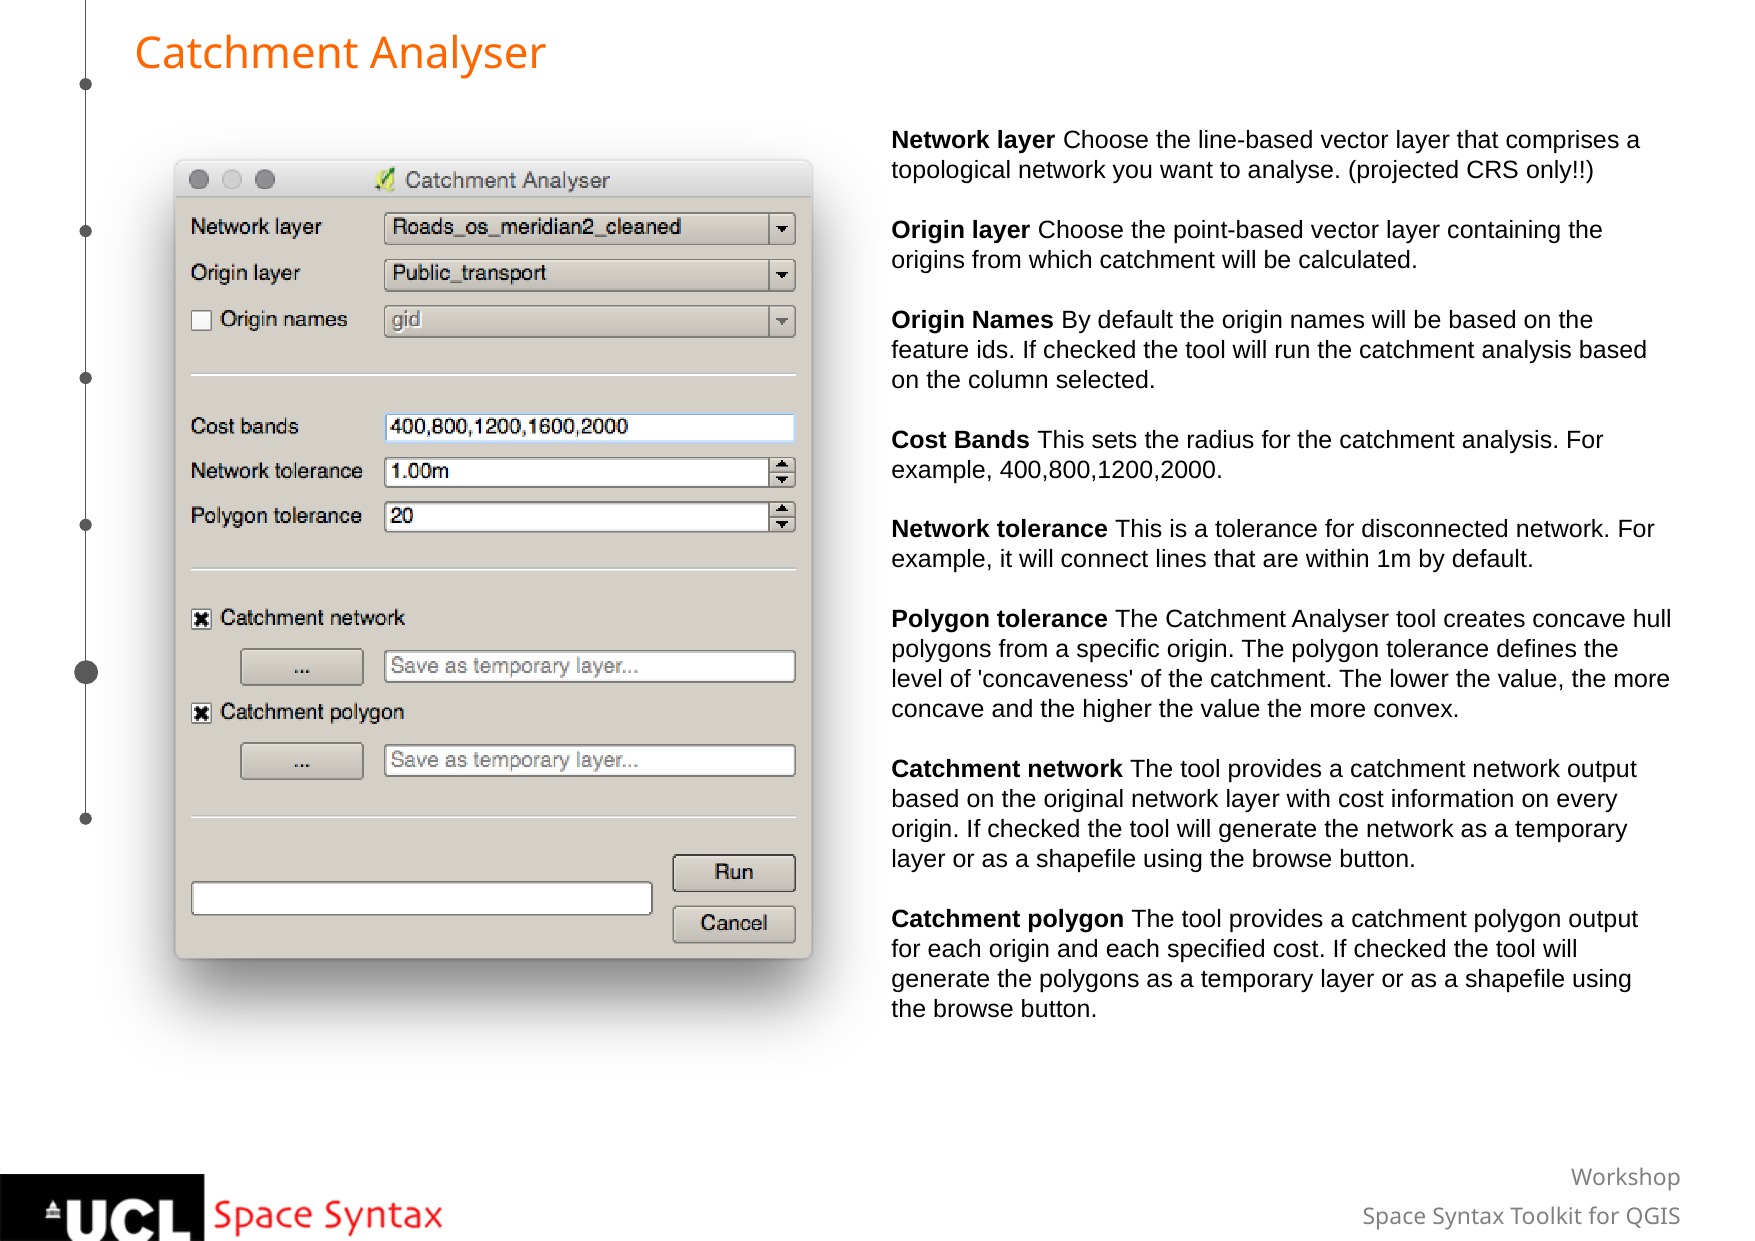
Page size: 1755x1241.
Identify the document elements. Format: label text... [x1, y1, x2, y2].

picture [83, 108, 903, 1090]
text_box Catchment Analyser [119, 17, 1175, 85]
picture [0, 1174, 528, 1241]
text_box Network layer Choose the line-based vector layer that comprises a topological network you want to analyse. (projected CRS only!!) Origin layer Choose the point-based vector layer containing the origins from which catchment will be calculated. Origin Names By default the origin names will be based on the feature ids. If checked the tool will run the catchment analysis based on the column selected. Cost Bands This sets the radius for the catchment analysis. For example, 400,800,1200,2000. Network tolerance This is a tolerance for disconnected network. For example, it will connect lines that are within 1m by default. Polygon tolerance The Catchment Analyser tool creates concave hull polygons from a specific origin. The polygon tolerance defines the level of 'concaveness' of the catchment. The lower the value, the more concave and the higher the value the more convex. Catchment network The tool provides a catchment network output based on the original network layer with cost information on every origin. If checked the tool will generate the network as a temporary layer or as a shapefile using the browse button. Catchment polygon The tool provides a catchment polygon output for each origin and each specified cost. If checked the tool will generate the polygons as a temporary layer or as a shapefile using the browse button. [908, 116, 1689, 1030]
